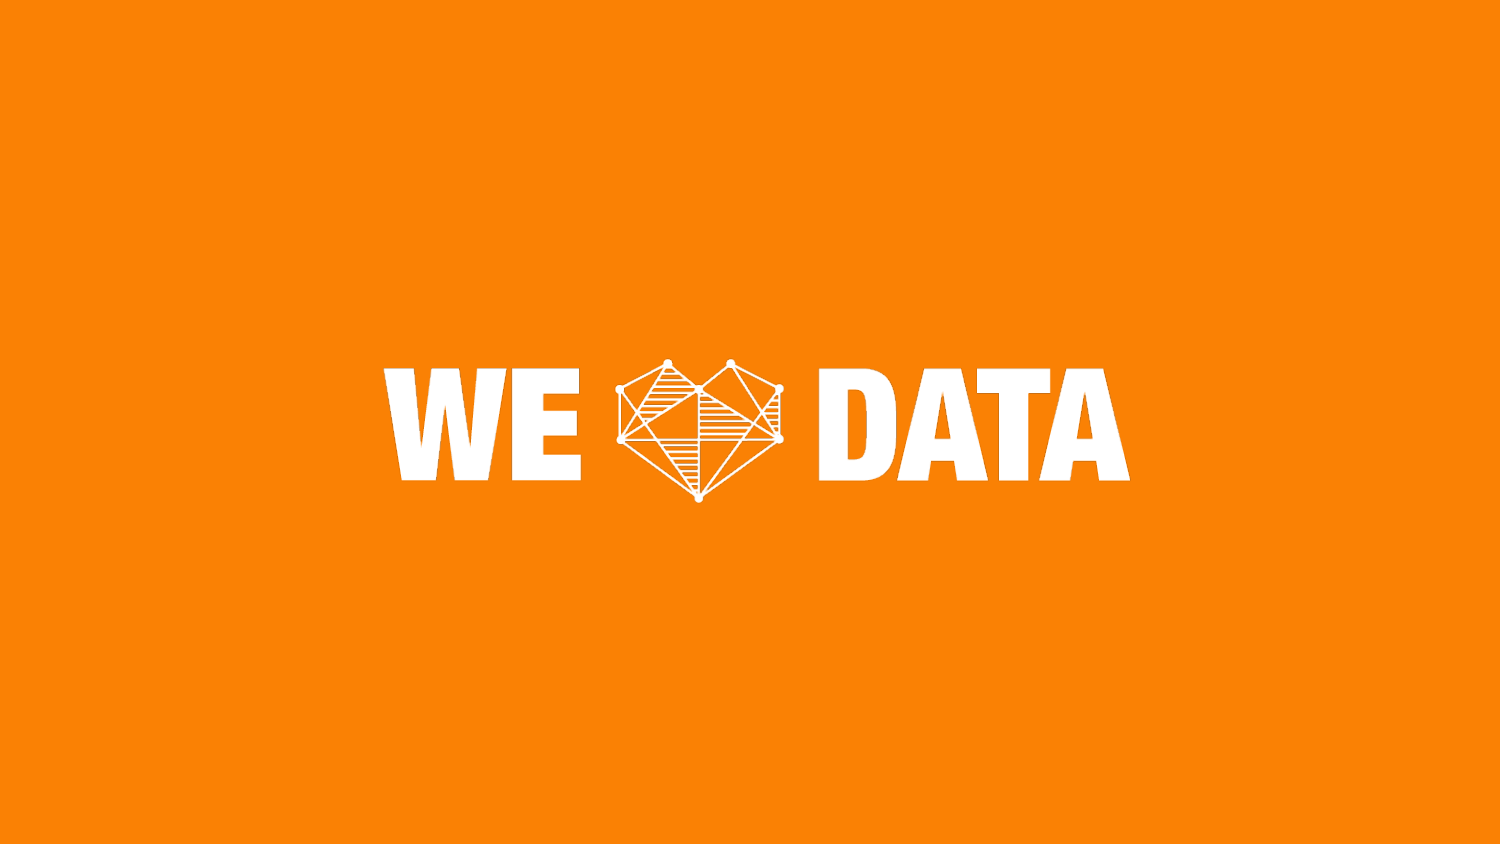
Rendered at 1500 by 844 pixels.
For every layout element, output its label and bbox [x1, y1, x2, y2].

picture [329, 318, 1171, 525]
